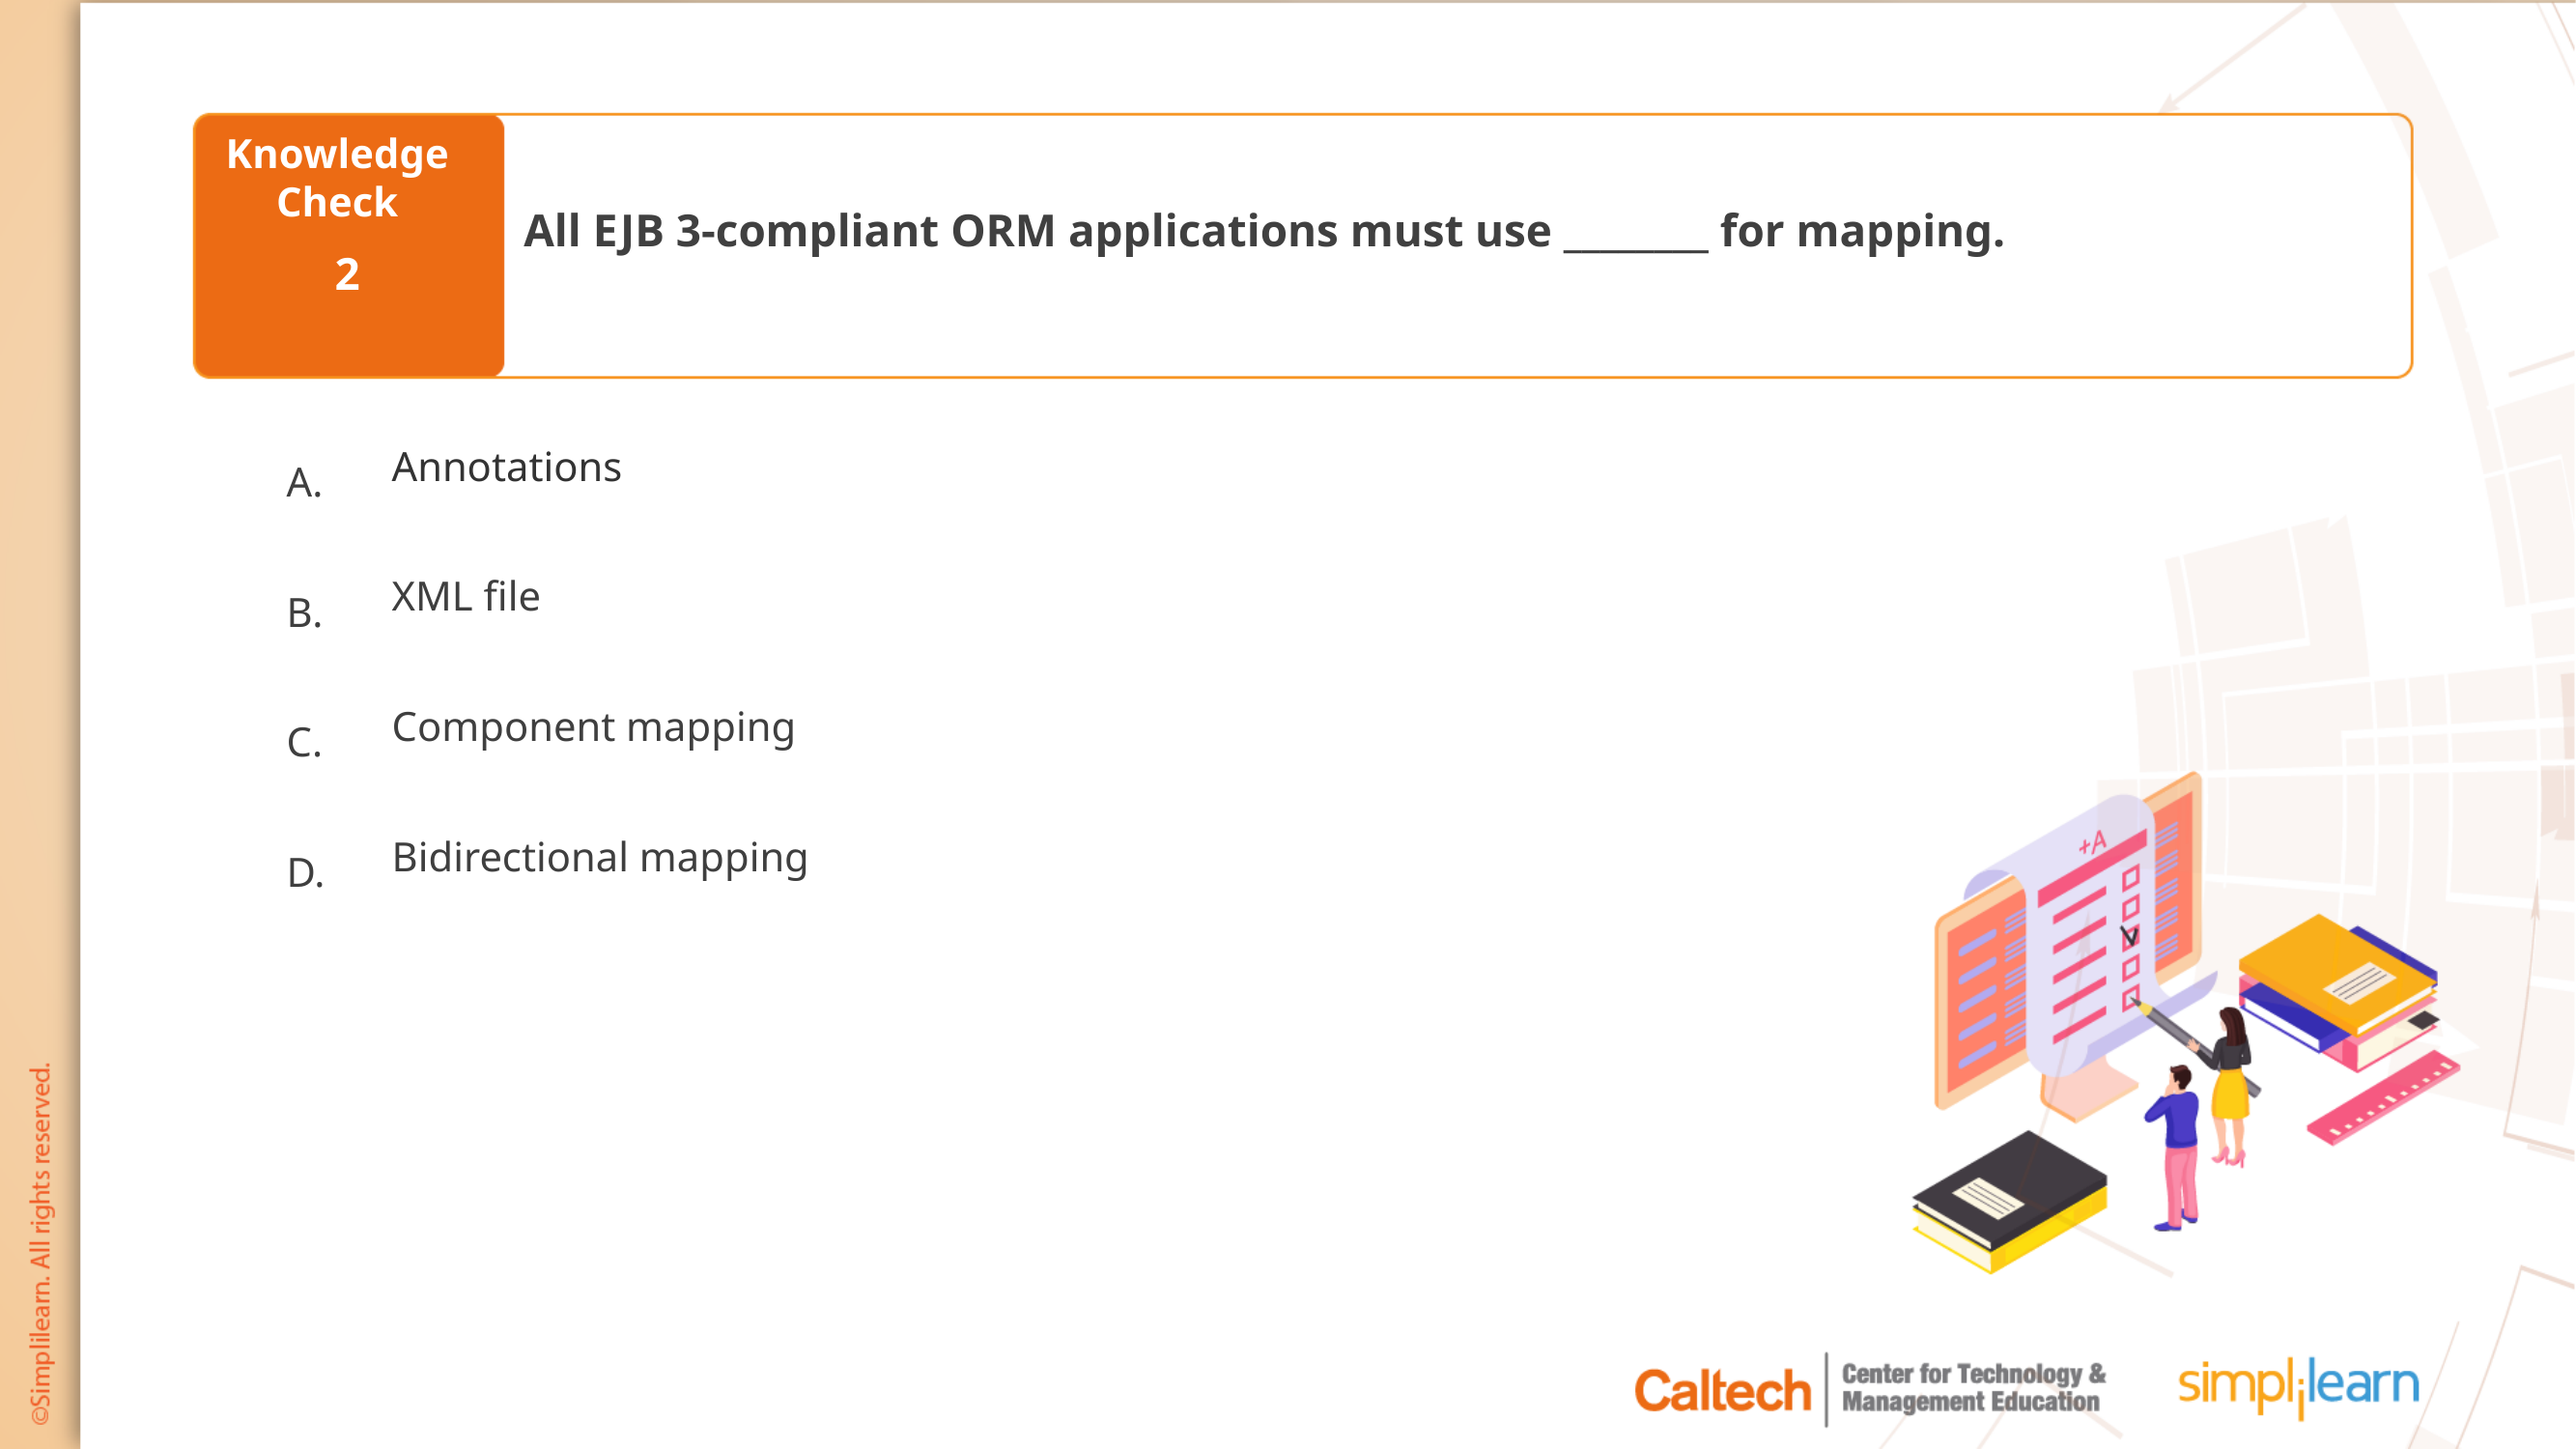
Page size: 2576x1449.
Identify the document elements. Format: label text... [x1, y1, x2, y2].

list Component mapping [369, 701, 2152, 813]
list XML file [369, 572, 2152, 684]
list 2 [209, 240, 478, 347]
list All EJB 3-compliant ORM applications must use ________ for mapping. [501, 117, 2454, 344]
picture [0, 0, 2576, 1449]
list Annotations [369, 441, 2152, 554]
list Bidirectional mapping [369, 832, 2152, 944]
